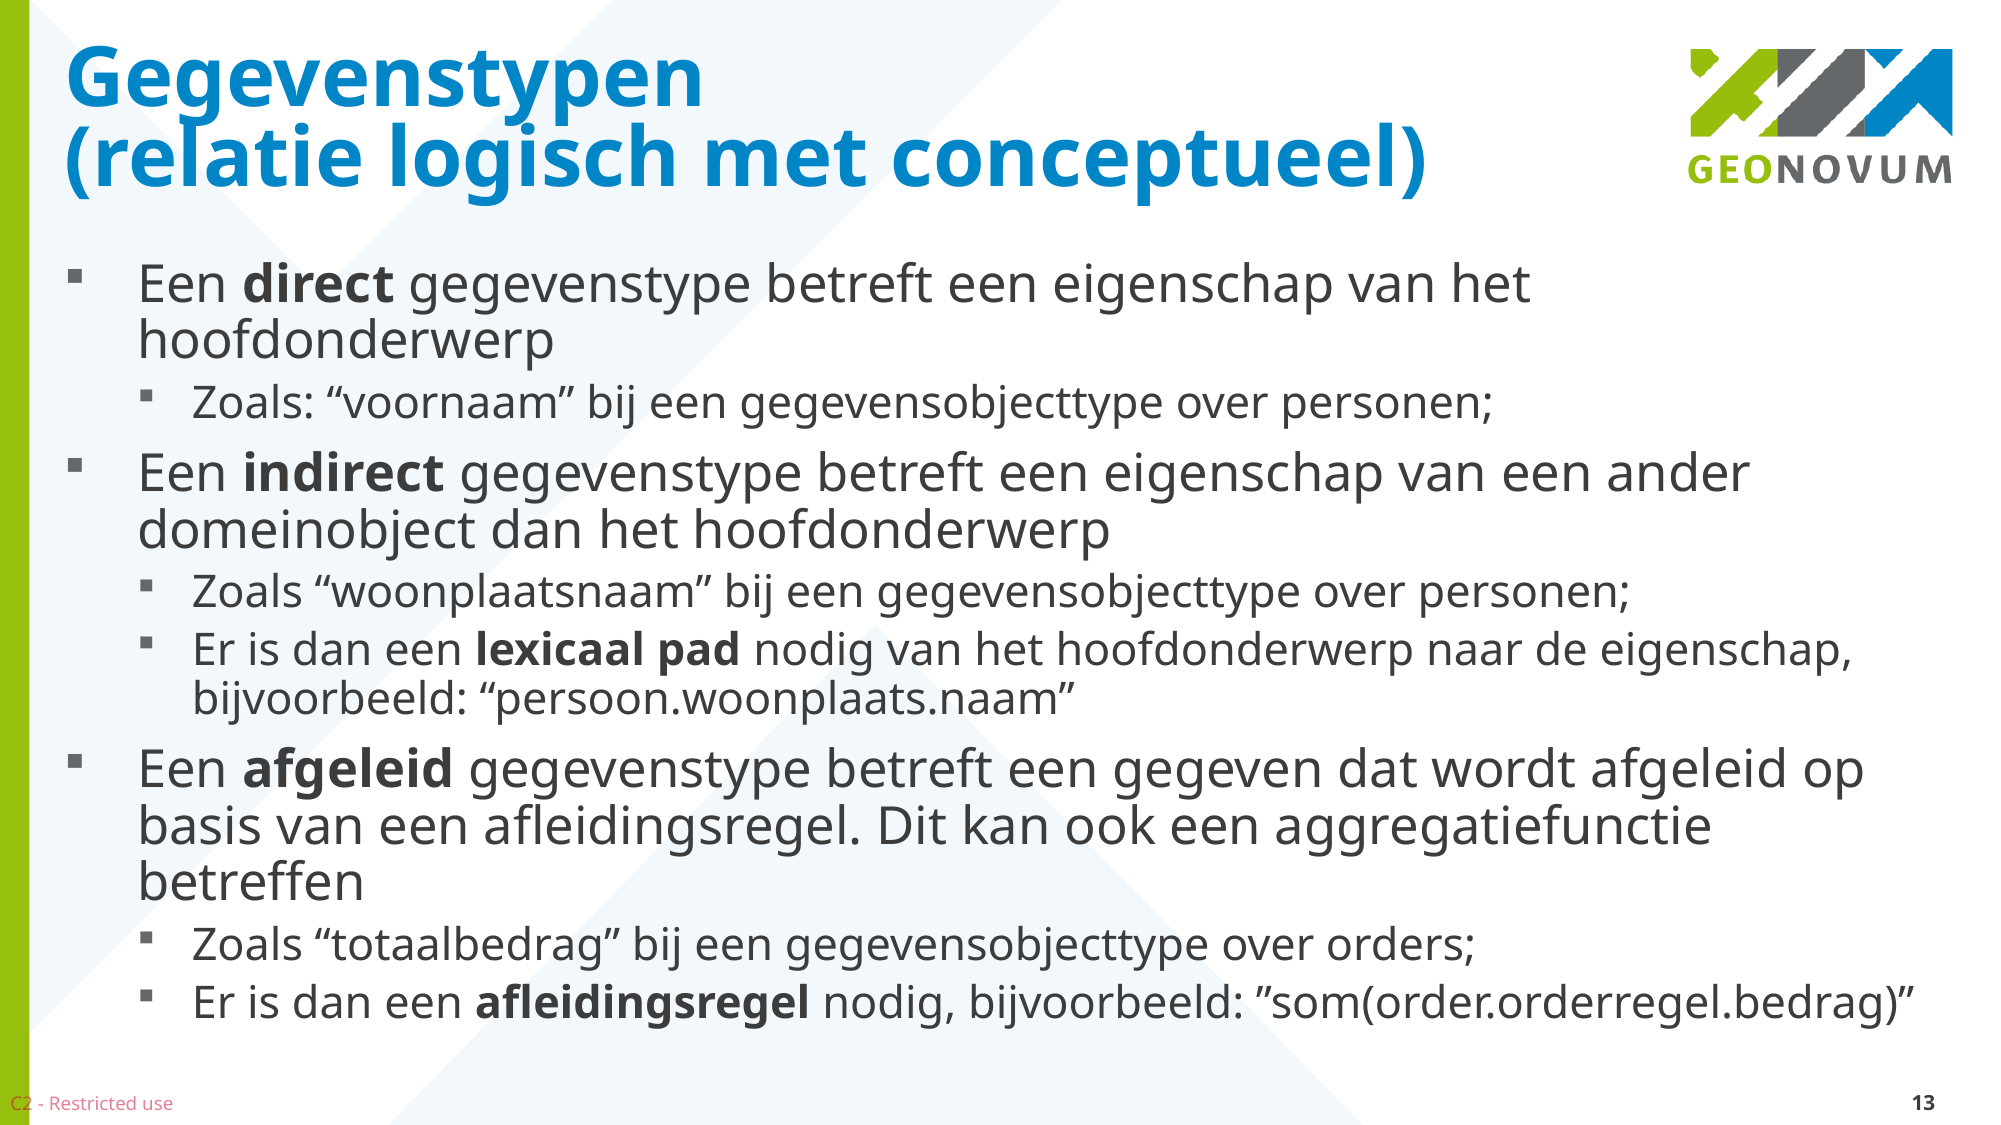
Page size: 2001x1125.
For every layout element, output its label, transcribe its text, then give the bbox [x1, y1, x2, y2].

title Gegevenstypen (relatie logisch met conceptueel) [49, 0, 1654, 210]
picture [1686, 49, 1955, 186]
slide_number 13 [1824, 1088, 1951, 1120]
list Een direct gegevenstype betreft een eigenschap van het hoofdonderwerp Zoals: “voornaam” bij een gegevensobjecttype over personen; Een indirect gegevenstype betreft een eigenschap van een ander domeinobject dan het hoofdonderwerp Zoals “woonplaatsnaam” bij een gegevensobjecttype over personen; Er is dan een lexicaal pad nodig van het hoofdonderwerp naar de eigenschap, bijvoorbeeld: “persoon.woonplaats.naam” Een afgeleid gegevenstype betreft een gegeven dat wordt afgeleid op basis van een afleidingsregel. Dit kan ook een aggregatiefunctie betreffen Zoals “totaalbedrag” bij een gegevensobjecttype over orders; Er is dan een afleidingsregel nodig, bijvoorbeeld: ”som(order.orderregel.bedrag)” [49, 249, 1951, 1059]
